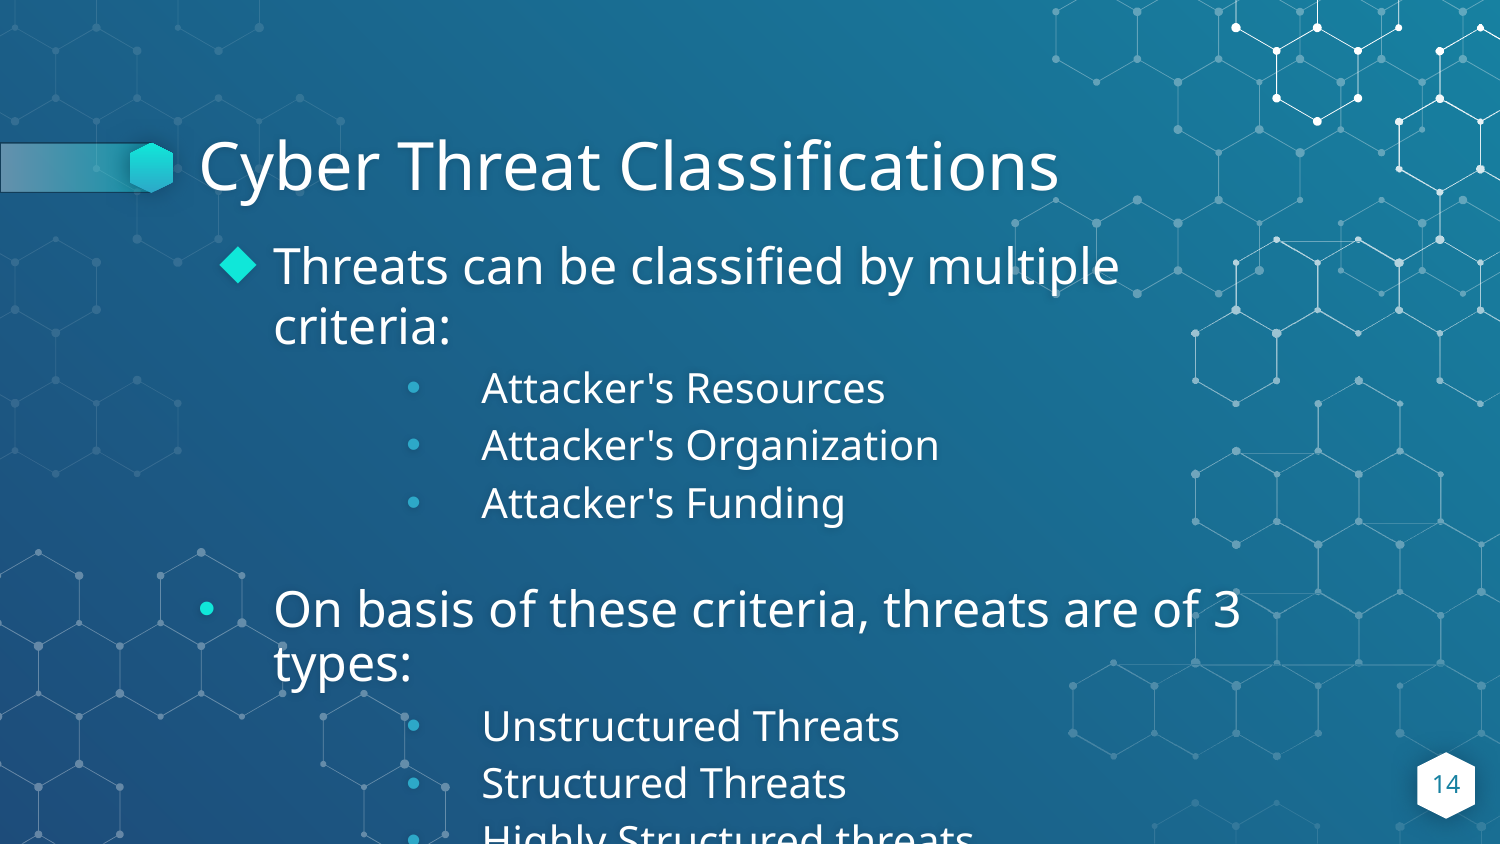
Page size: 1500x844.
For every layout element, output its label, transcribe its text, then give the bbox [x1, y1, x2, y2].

list Threats can be classified by multiple criteria: Attacker's Resources Attacker's Organization Attacker's Funding On basis of these criteria, threats are of 3 types: Unstructured Threats Structured Threats Highly Structured threats [198, 234, 1302, 794]
slide_number 14 [1417, 752, 1475, 819]
title Cyber Threat Classifications [198, 140, 1302, 198]
